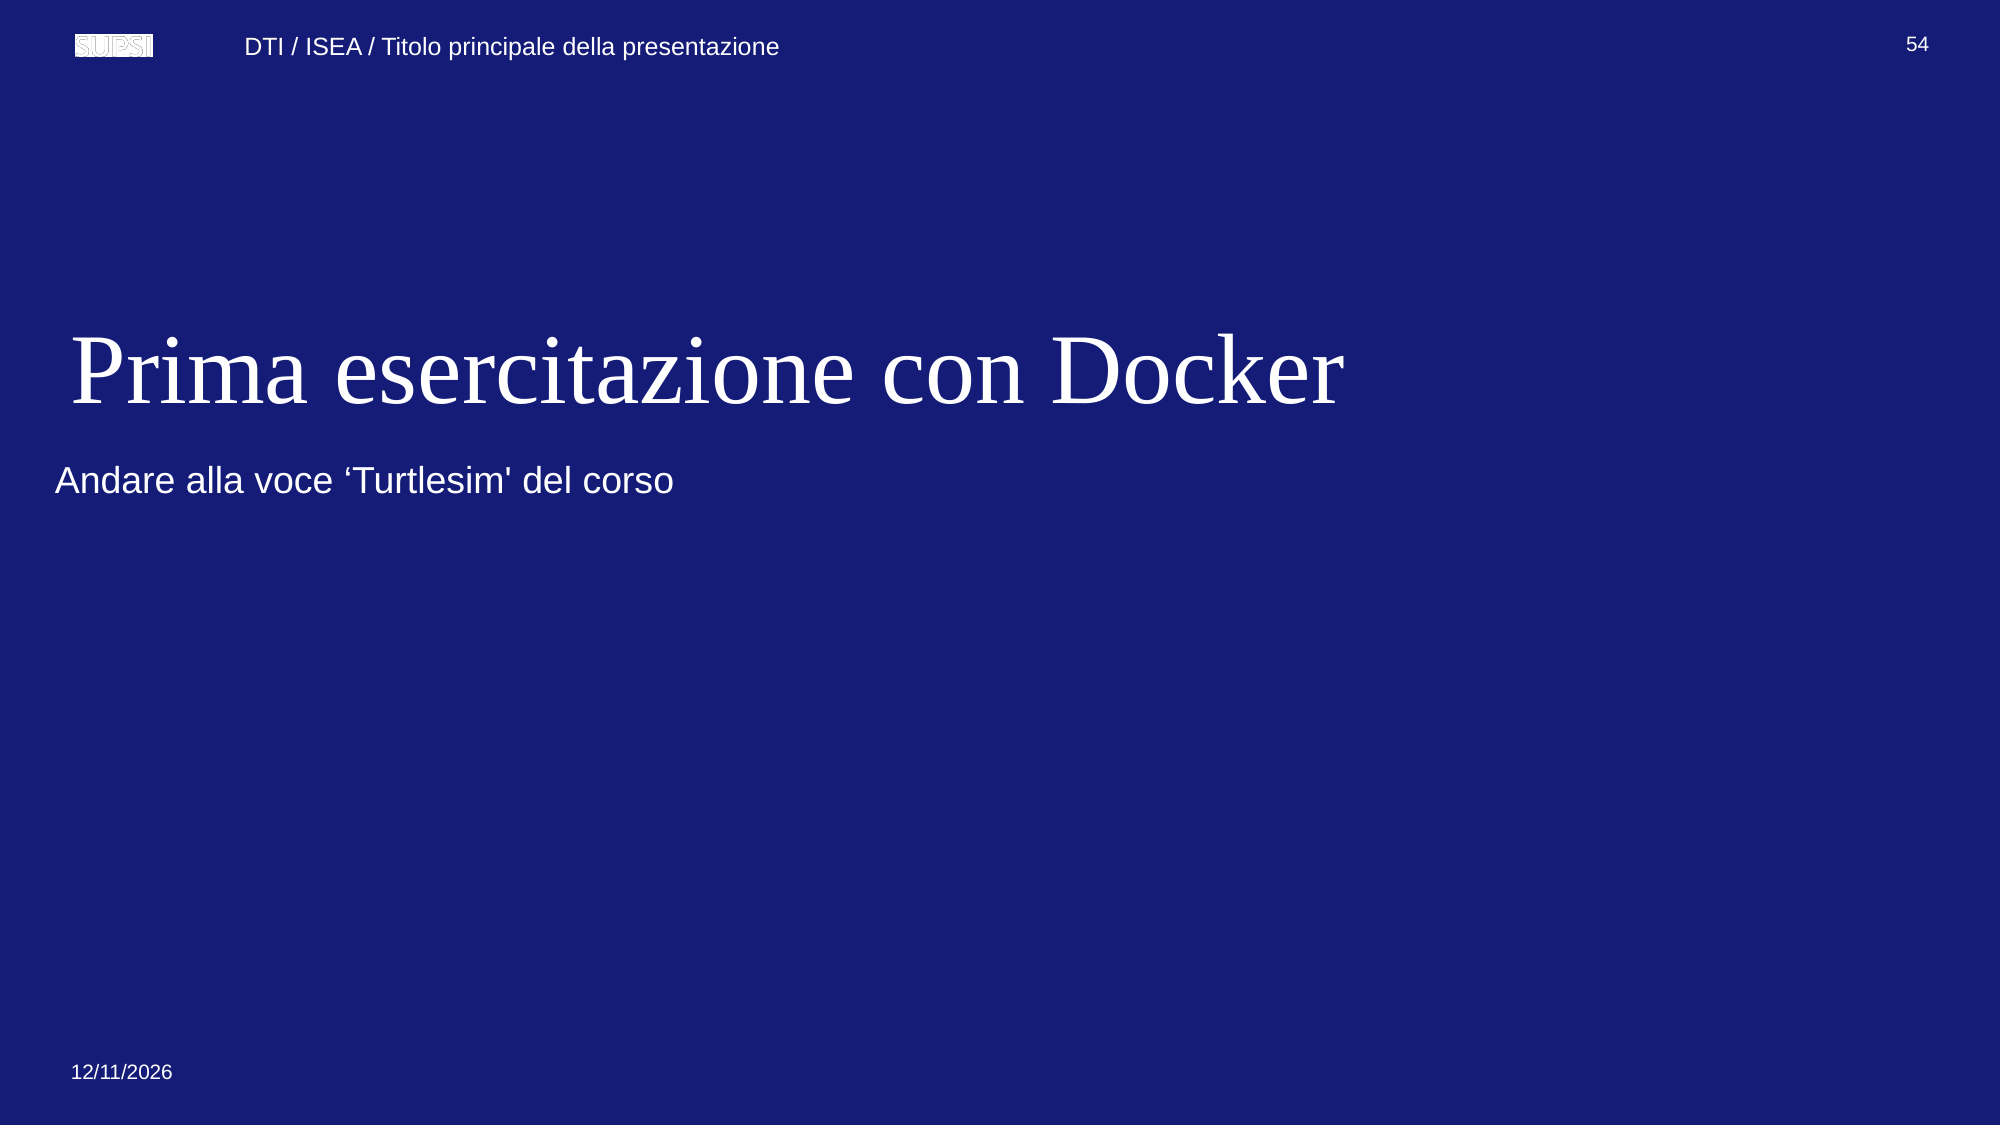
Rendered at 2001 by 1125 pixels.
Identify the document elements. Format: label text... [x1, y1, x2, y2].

text_box Prima esercitazione con Docker [70, 304, 1935, 663]
text_box Andare alla voce ‘Turtlesim' del corso [54, 456, 1859, 1125]
picture [75, 34, 153, 57]
slide_number 54 [1766, 30, 1930, 110]
